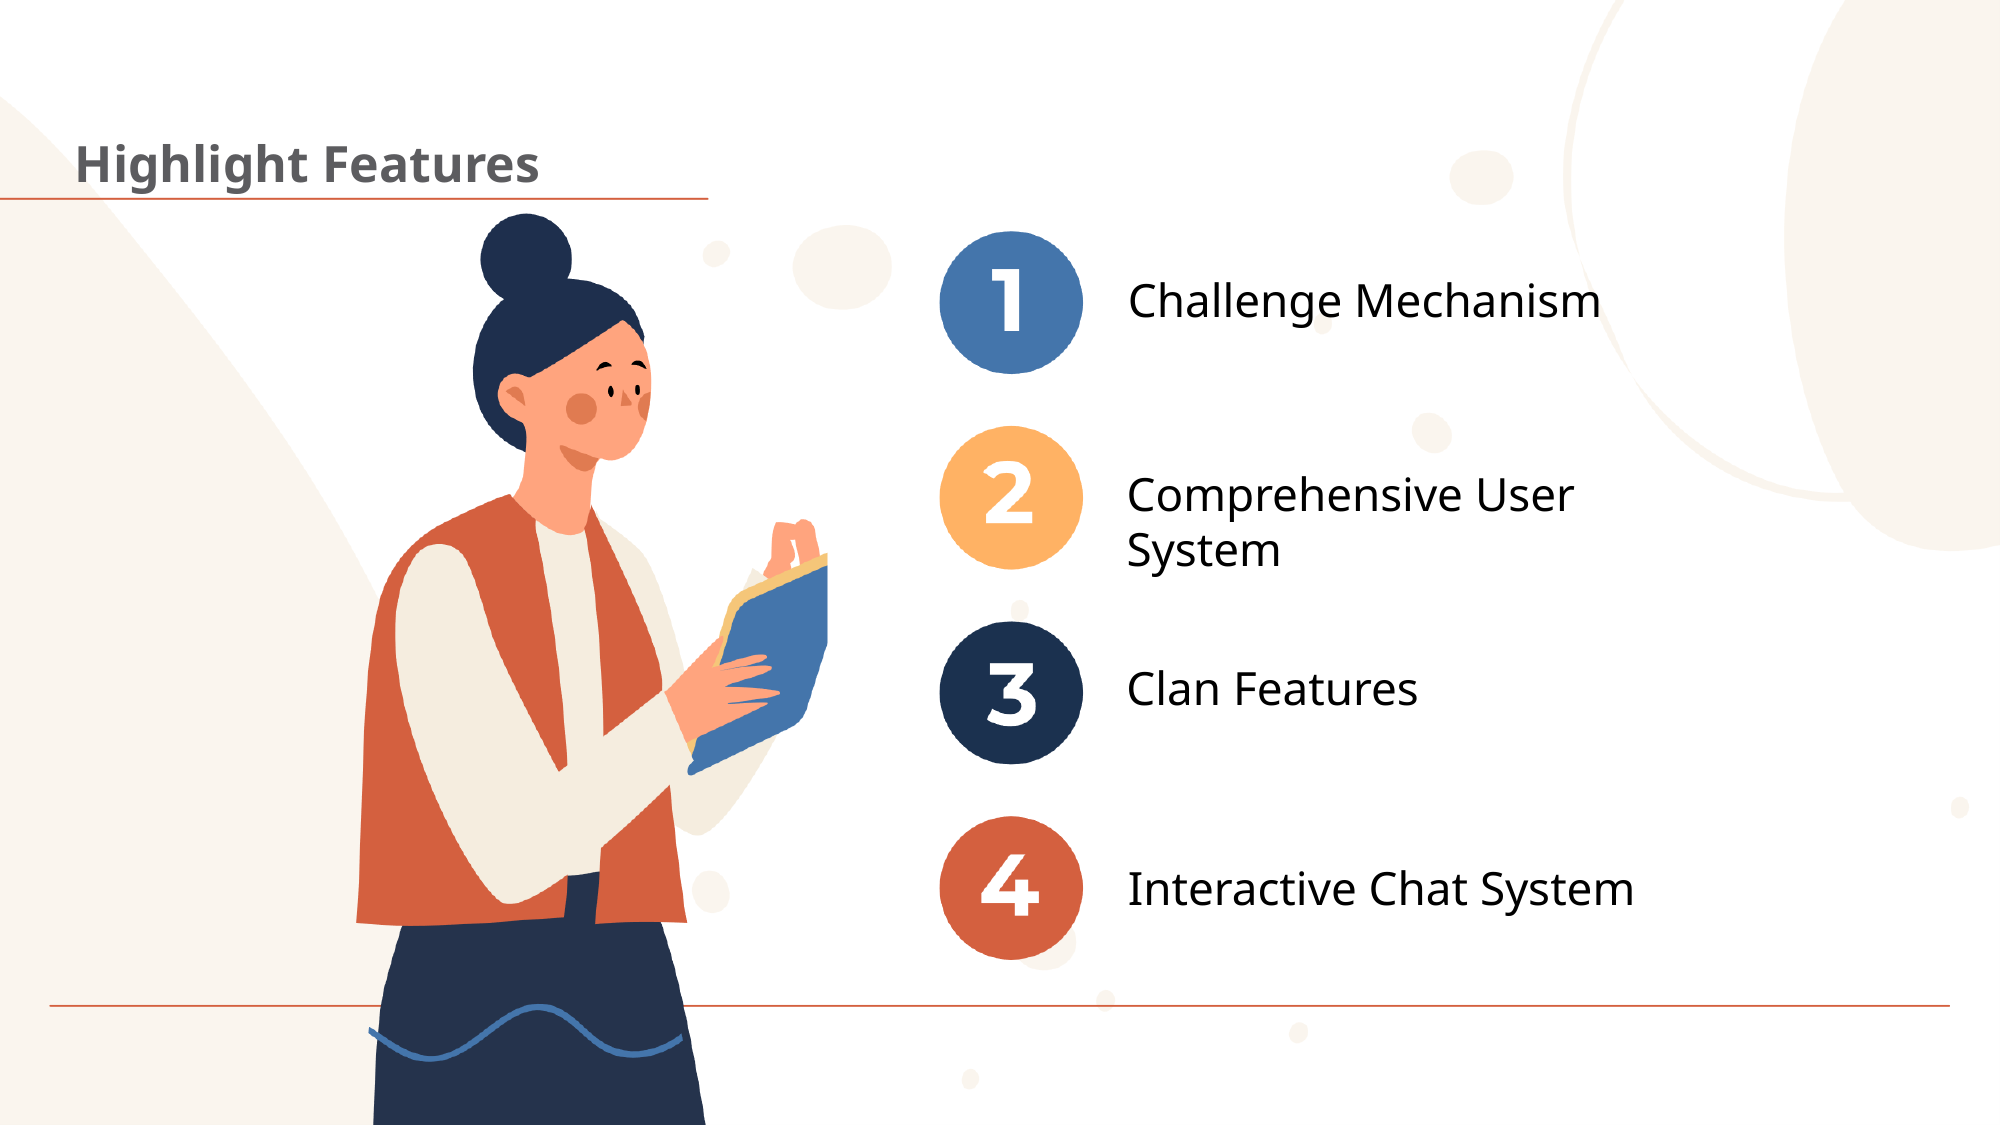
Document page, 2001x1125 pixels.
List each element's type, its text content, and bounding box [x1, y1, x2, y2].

text_box Challenge Mechanism [1113, 264, 1659, 335]
text_box Clan Features [1111, 651, 1750, 722]
text_box Interactive Chat System [1113, 851, 1752, 922]
picture [0, 0, 2000, 1125]
text_box Highlight Features [59, 124, 754, 200]
text_box Comprehensive User System [1111, 458, 1711, 583]
